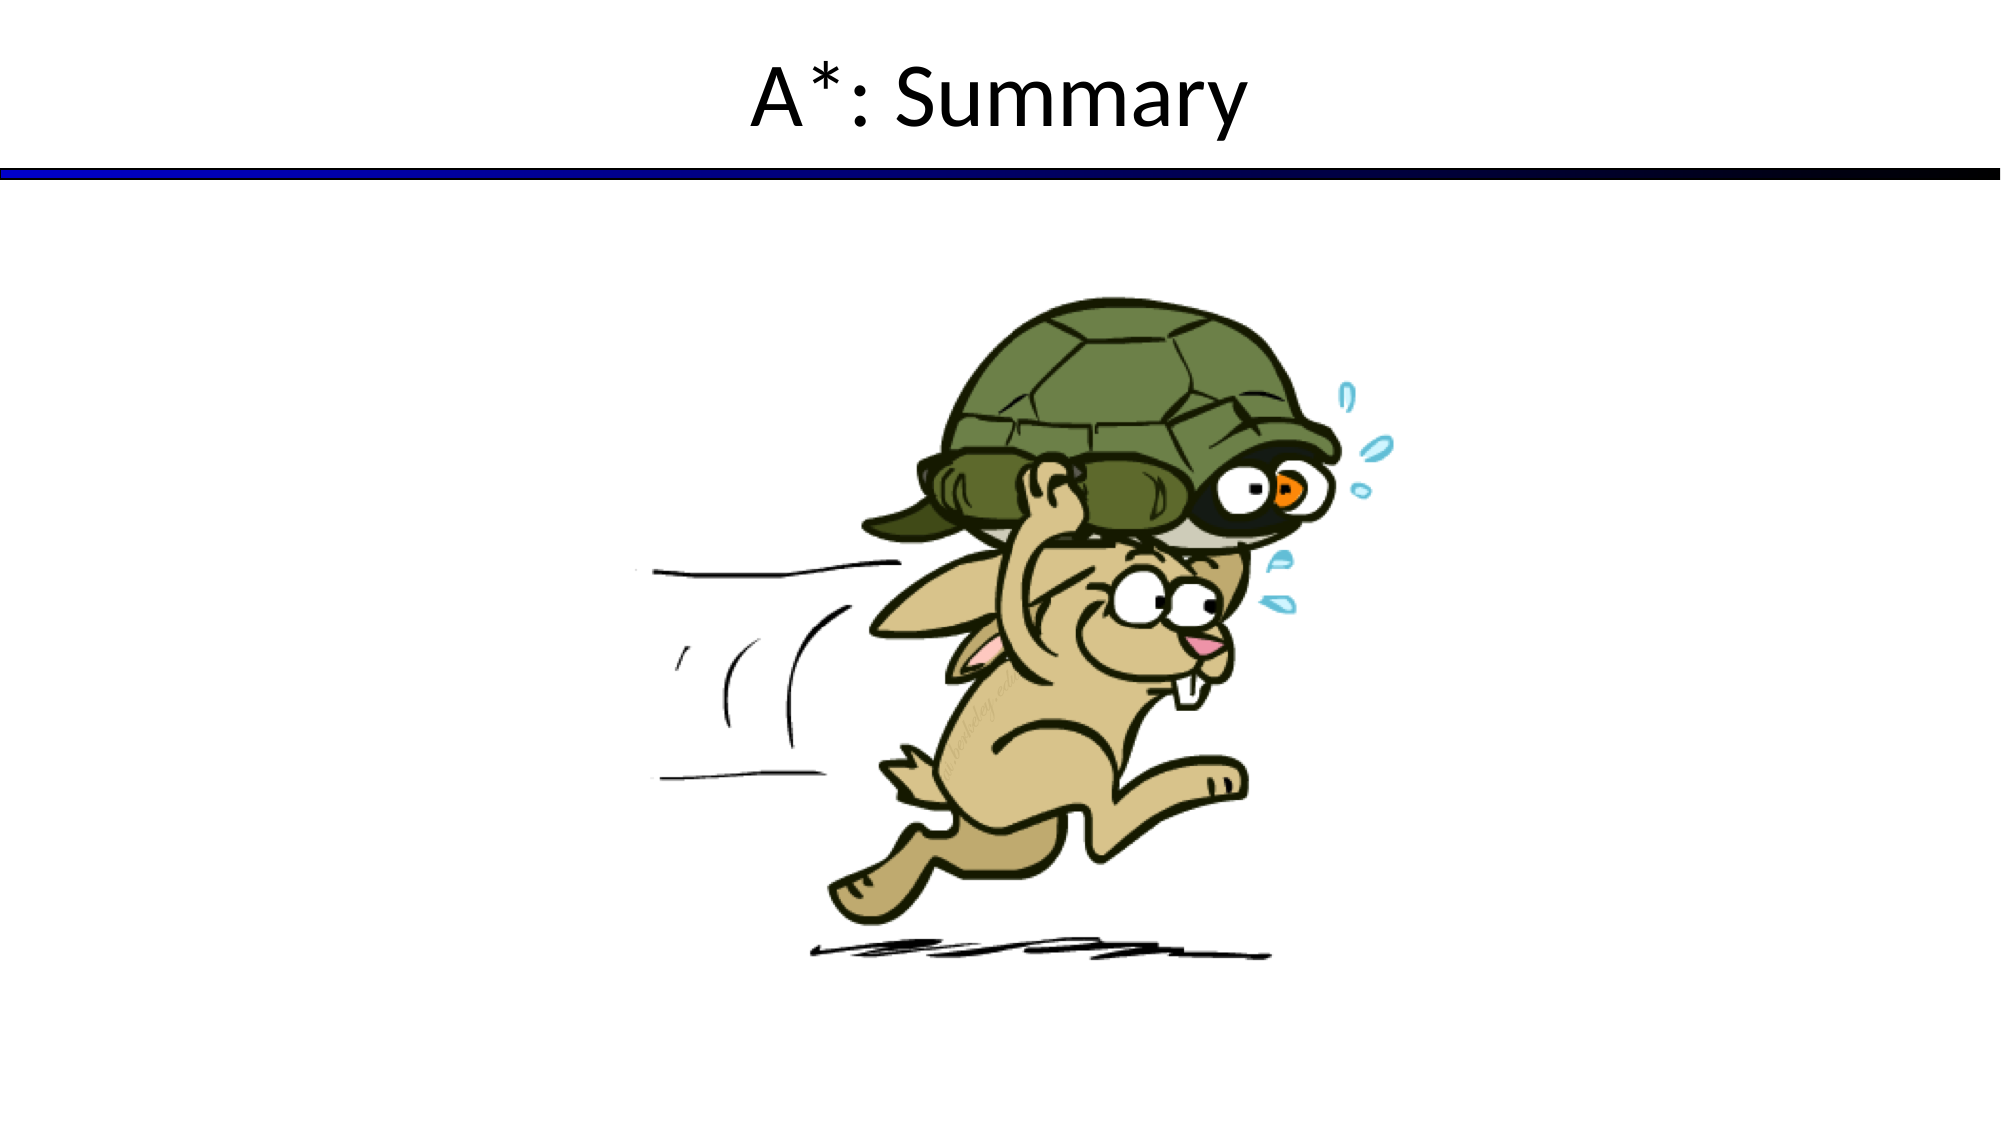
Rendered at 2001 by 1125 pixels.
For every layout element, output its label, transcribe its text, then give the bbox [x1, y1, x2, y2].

title A*: Summary [0, 0, 2000, 184]
picture [613, 254, 1412, 1000]
